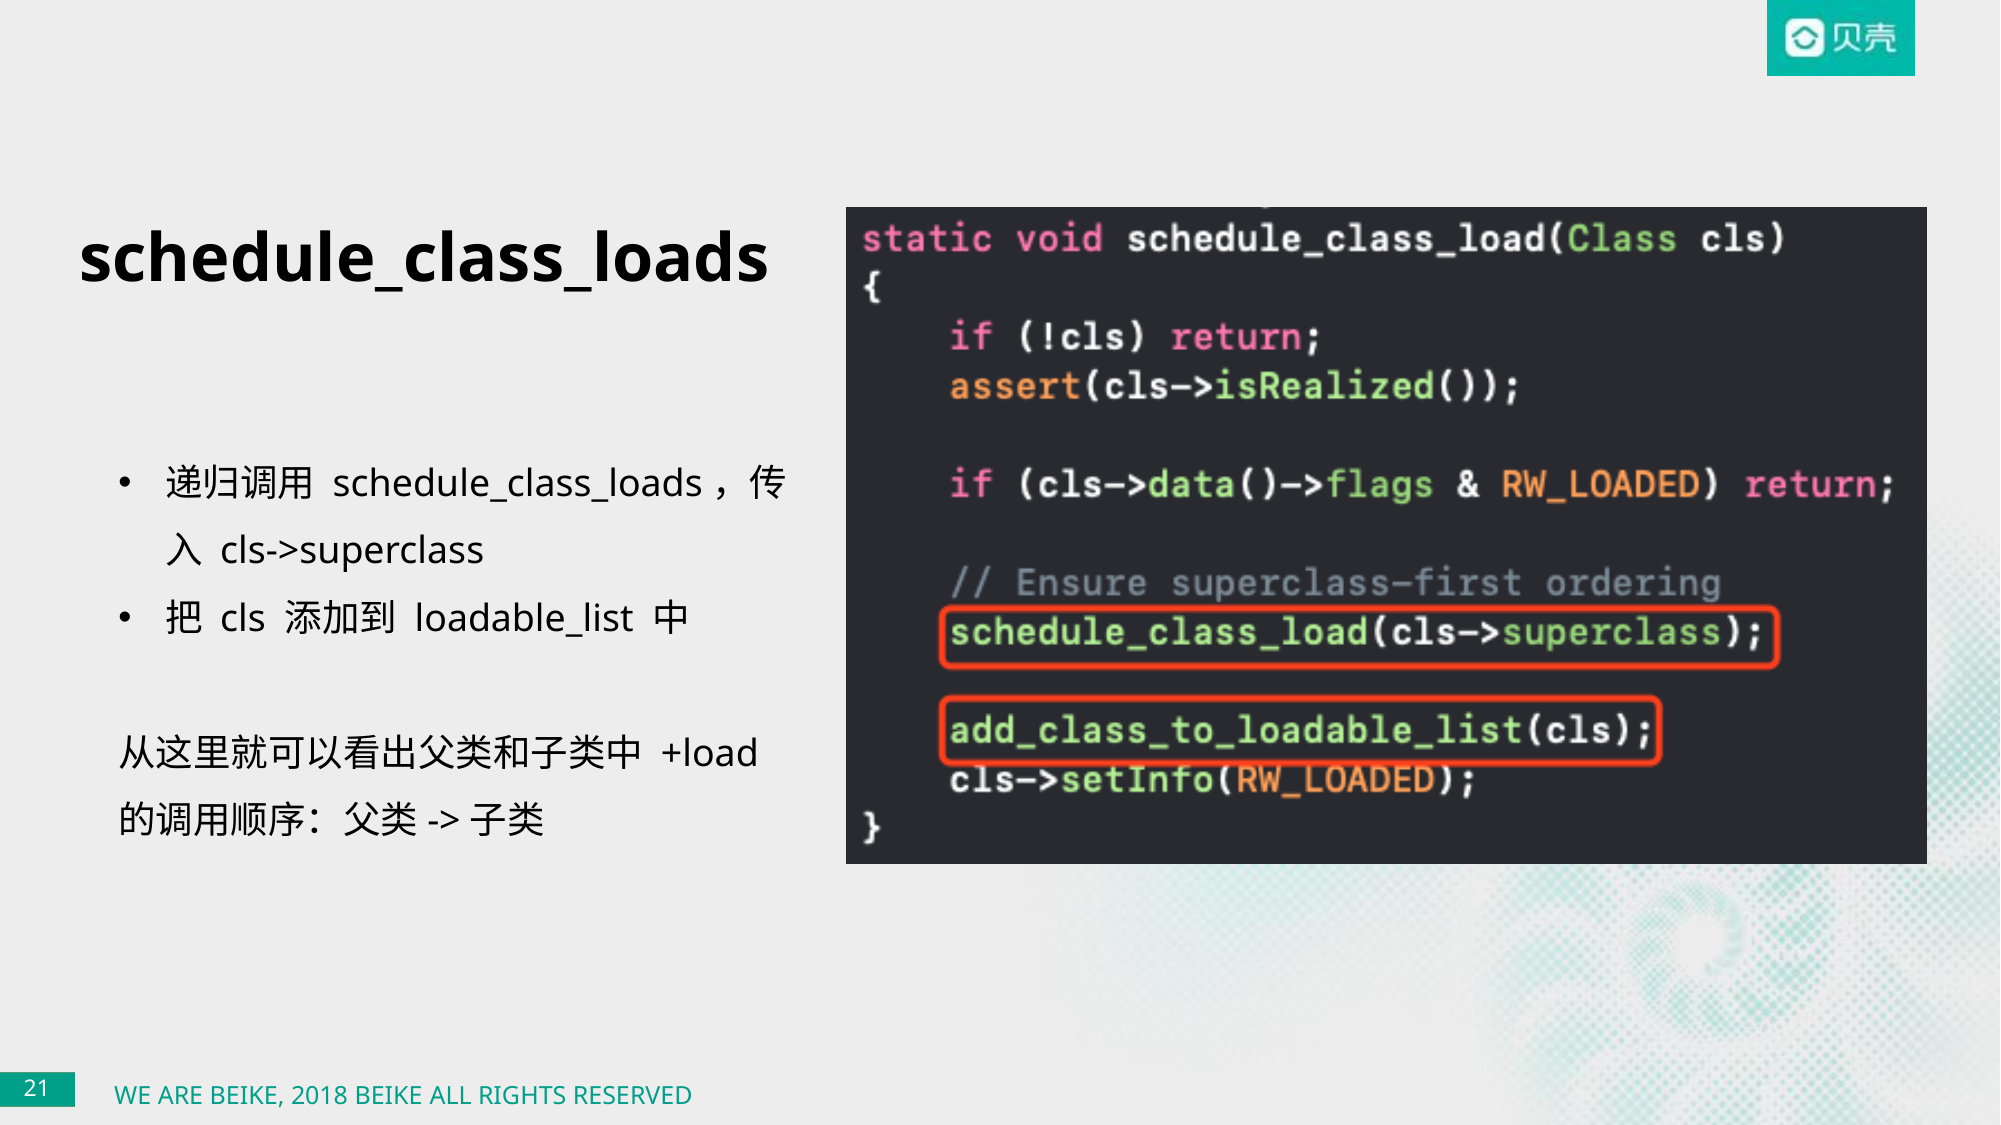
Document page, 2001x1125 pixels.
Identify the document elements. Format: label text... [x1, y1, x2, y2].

picture [0, 0, 2000, 1125]
text_box 递归调用 schedule_class_loads，传入 cls->superclass 把 cls 添加到 loadable_list 中 从这里就可以看出父类和子类中 +load 的调用顺序：父类->子类 [103, 428, 815, 849]
text_box schedule_class_loads [33, 207, 833, 303]
